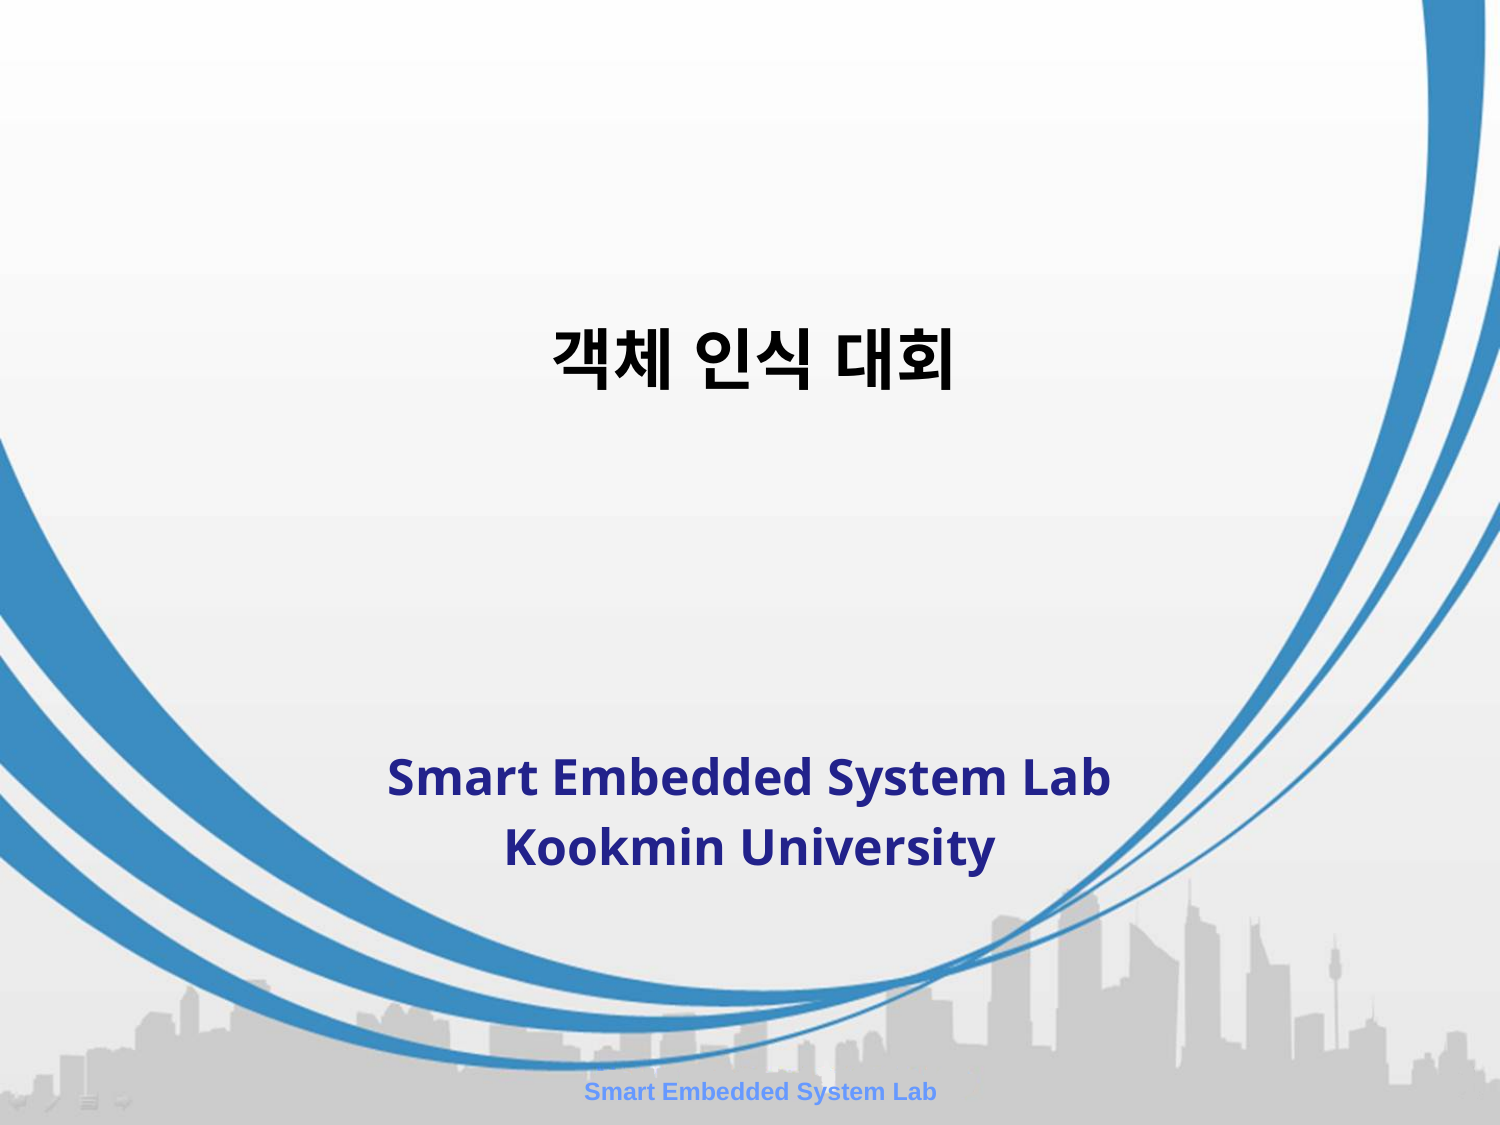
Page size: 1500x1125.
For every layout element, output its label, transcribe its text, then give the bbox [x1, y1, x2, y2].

picture [0, 0, 1500, 1125]
list 객체 인식 대회 [93, 292, 1417, 422]
